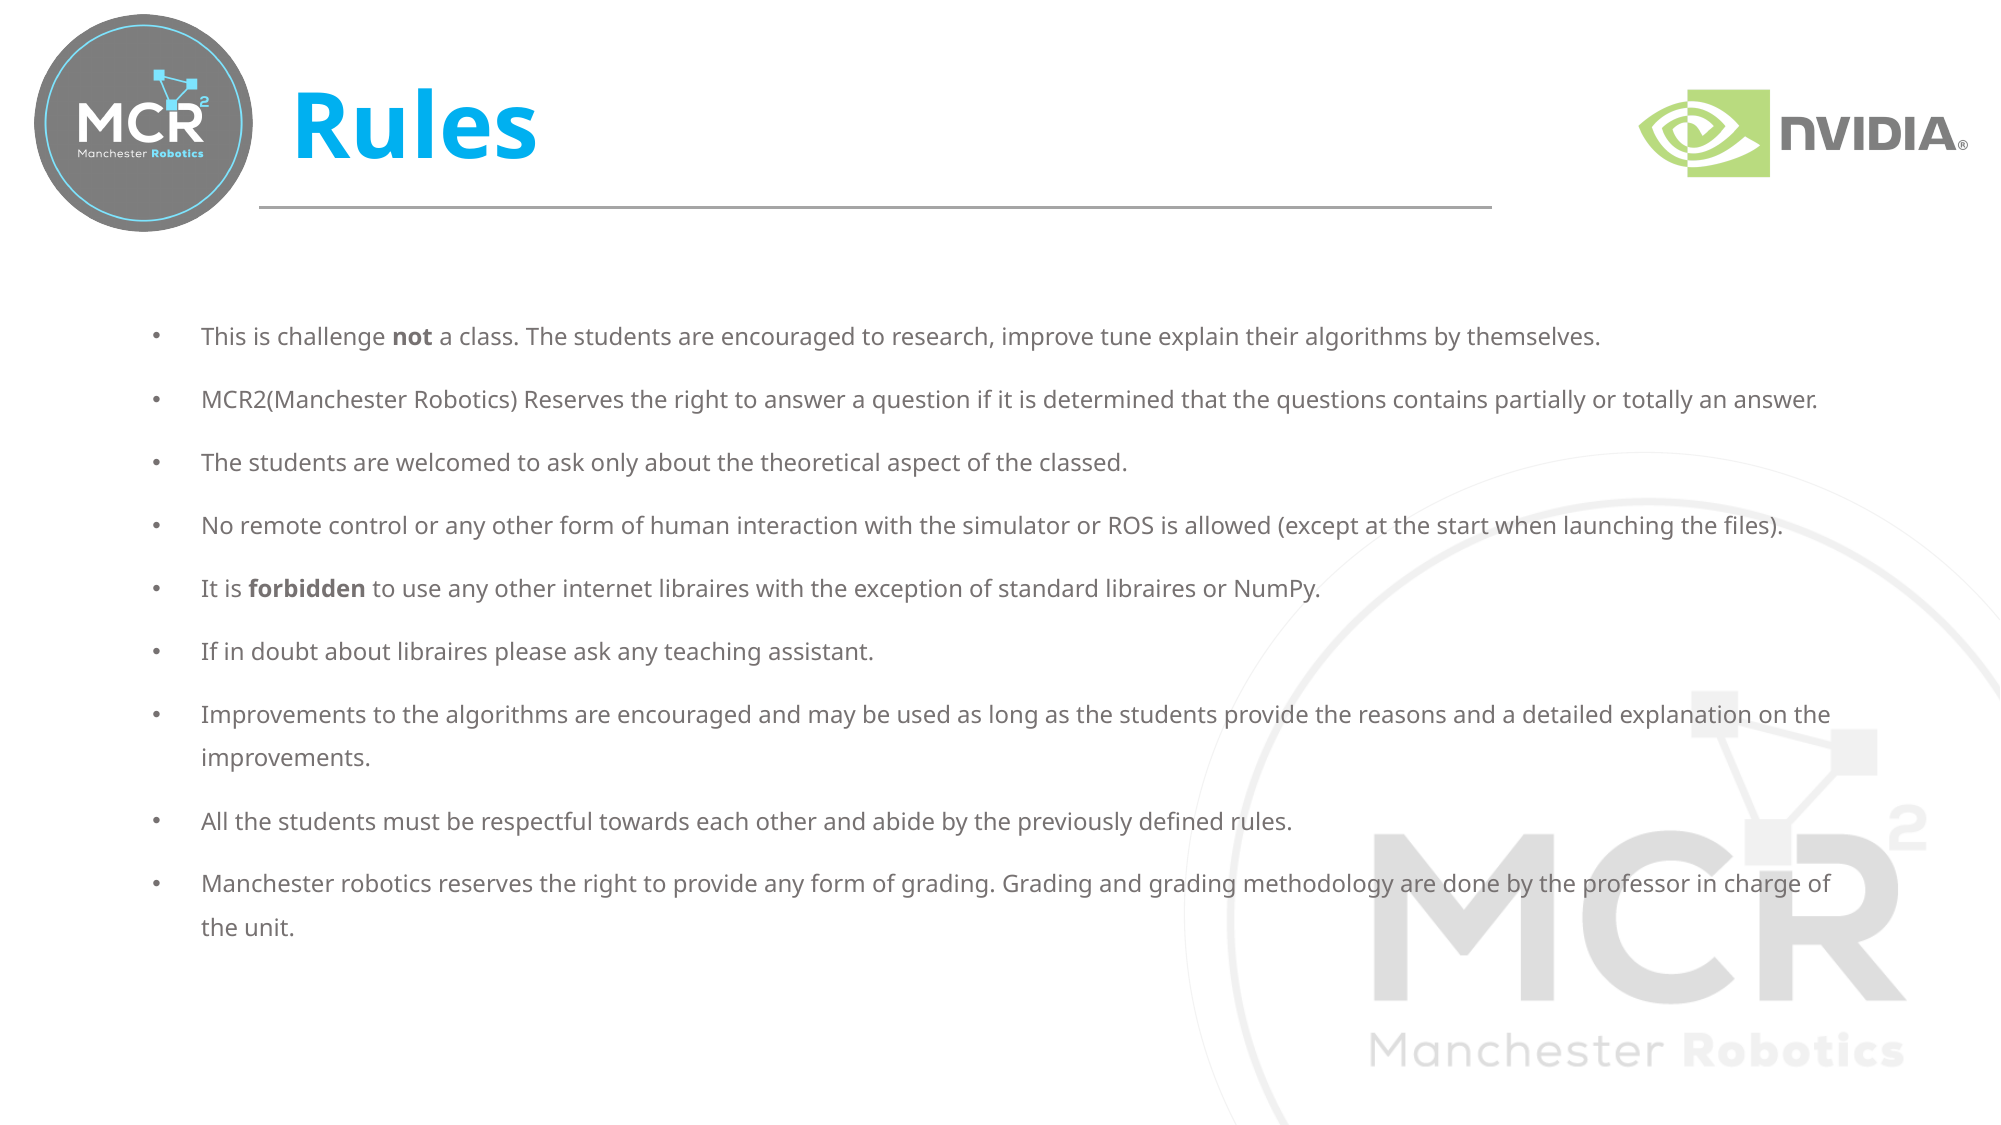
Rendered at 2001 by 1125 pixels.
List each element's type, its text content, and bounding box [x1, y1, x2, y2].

title Rules [275, 19, 1615, 238]
list This is challenge not a class. The students are encouraged to research, improve tune explain their algorithms by themselves. MCR2(Manchester Robotics) Reserves the right to answer a question if it is determined that the questions contains partially or totally an answer. The students are welcomed to ask only about the theoretical aspect of the classed. No remote control or any other form of human interaction with the simulator or ROS is allowed (except at the start when launching the files). It is forbidden to use any other internet libraires with the exception of standard libraires or NumPy. If in doubt about libraires please ask any teaching assistant. Improvements to the algorithms are encouraged and may be used as long as the students provide the reasons and a detailed explanation on the improvements. All the students must be respectful towards each other and abide by the previously defined rules. Manchester robotics reserves the right to provide any form of grading. Grading and grading methodology are done by the professor in charge of the unit. [137, 299, 1863, 1014]
